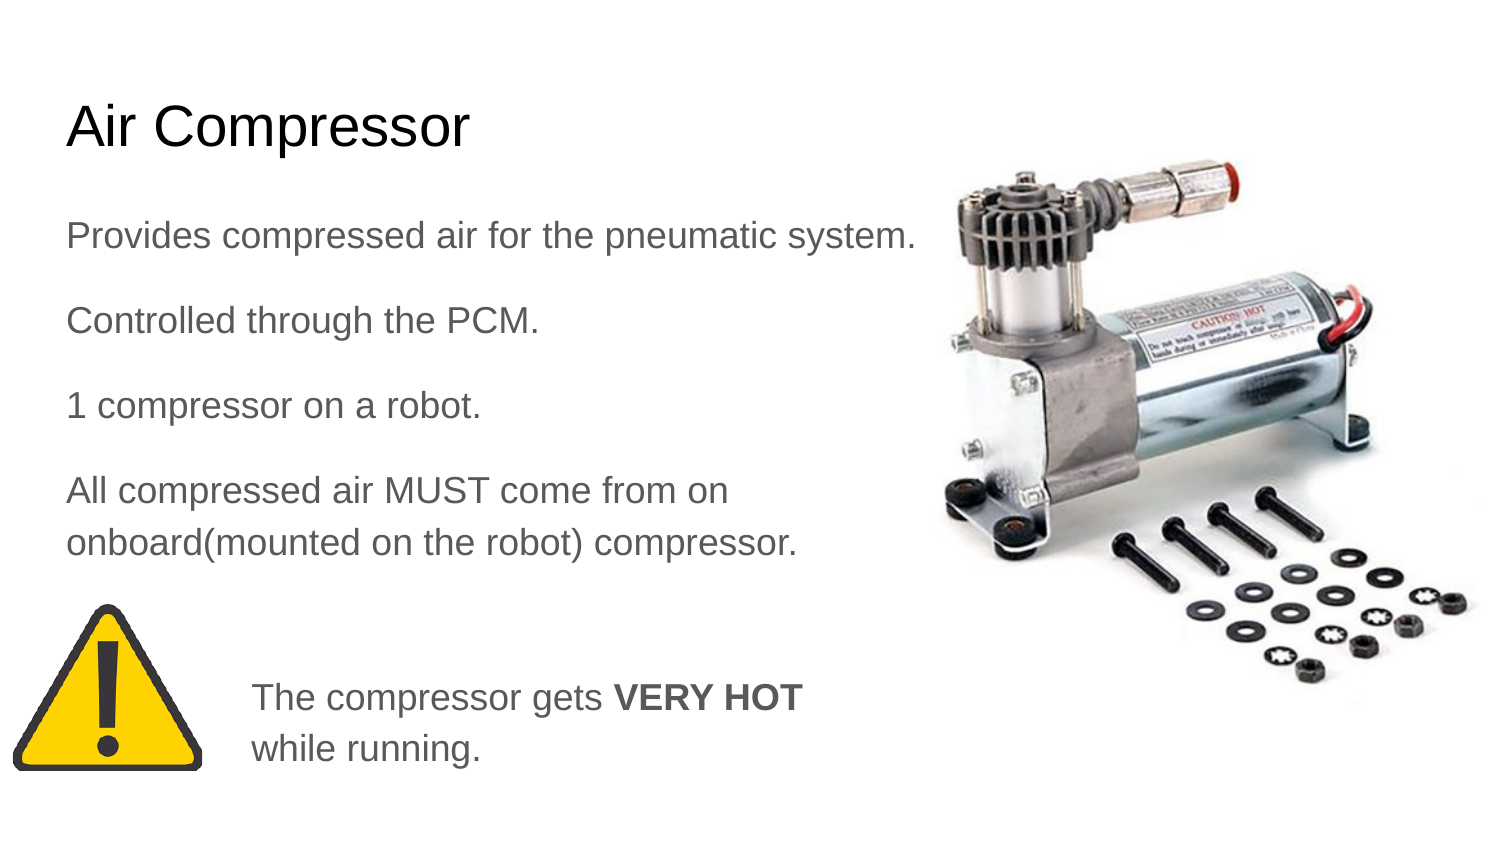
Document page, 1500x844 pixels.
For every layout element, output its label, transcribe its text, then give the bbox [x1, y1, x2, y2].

list Provides compressed air for the pneumatic system. Controlled through the PCM. 1 compressor on a robot. All compressed air MUST come from on onboard(mounted on the robot) compressor. [51, 189, 915, 583]
text_box The compressor gets VERY HOT while running. [236, 650, 887, 771]
picture [12, 604, 203, 771]
picture [920, 127, 1486, 717]
title Air Compressor [51, 72, 1449, 167]
